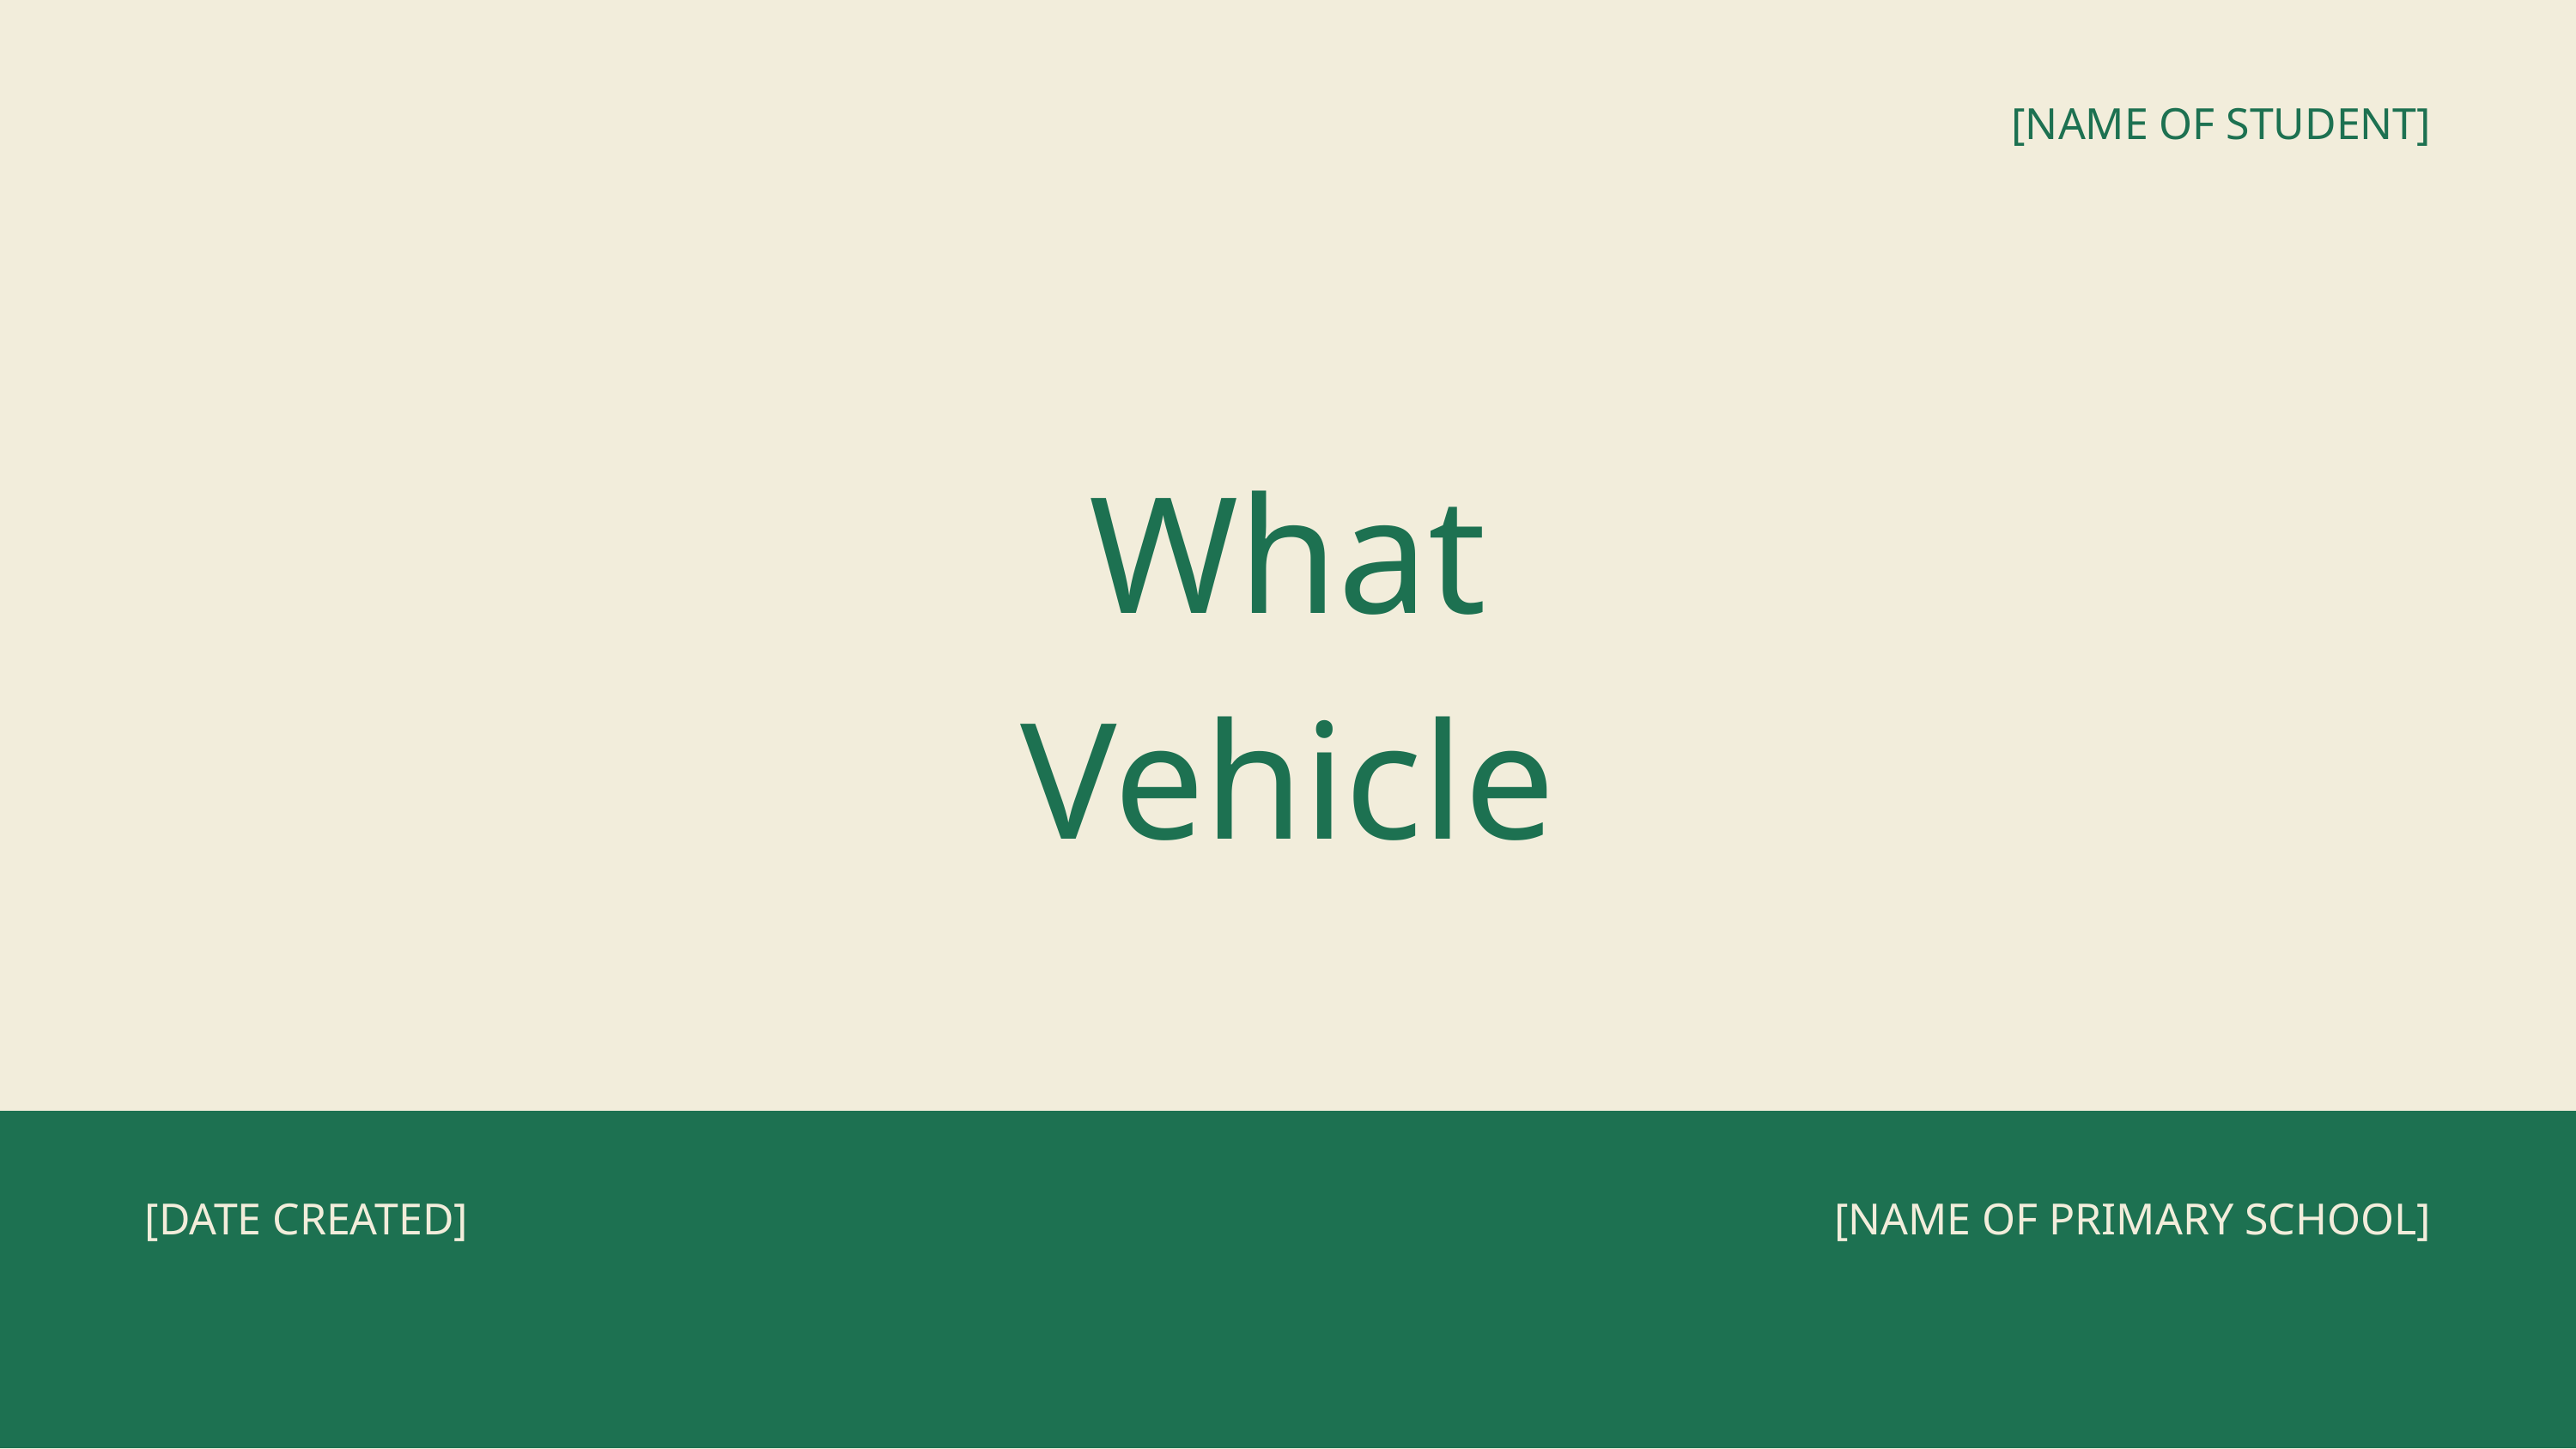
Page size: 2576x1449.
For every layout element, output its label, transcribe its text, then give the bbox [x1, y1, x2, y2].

text_box [NAME OF STUDENT] [1930, 88, 2432, 149]
text_box What Vehicle [666, 421, 1910, 872]
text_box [0, 1111, 2576, 1449]
